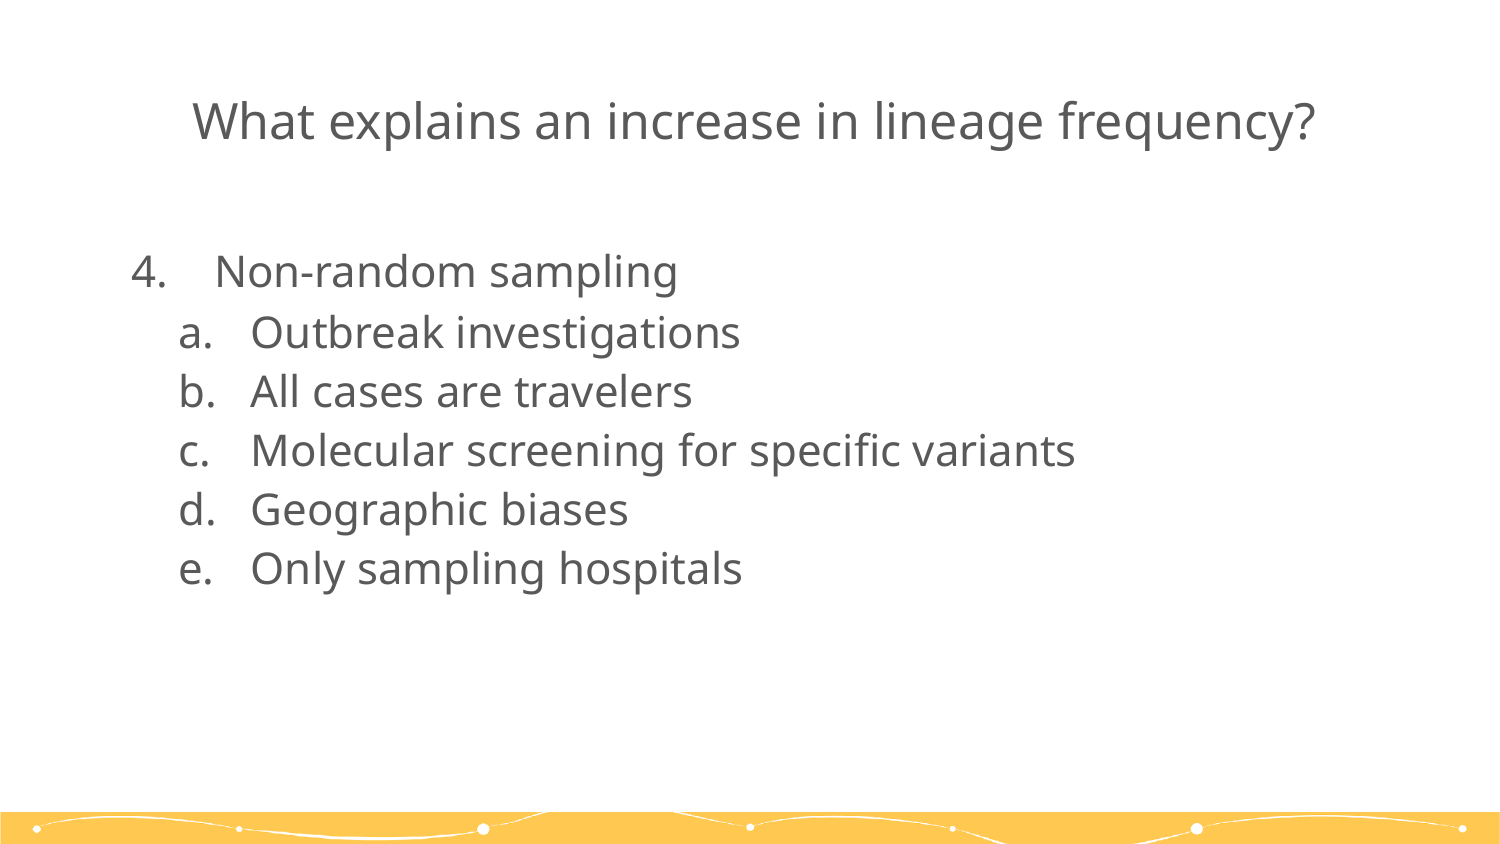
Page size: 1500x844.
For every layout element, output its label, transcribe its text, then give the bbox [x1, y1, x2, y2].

title What explains an increase in lineage frequency? [112, 48, 1397, 156]
picture [0, 812, 1500, 844]
list 4. Non-random sampling Outbreak investigations All cases are travelers Molecular screening for specific variants Geographic biases Only sampling hospitals [120, 224, 1404, 619]
